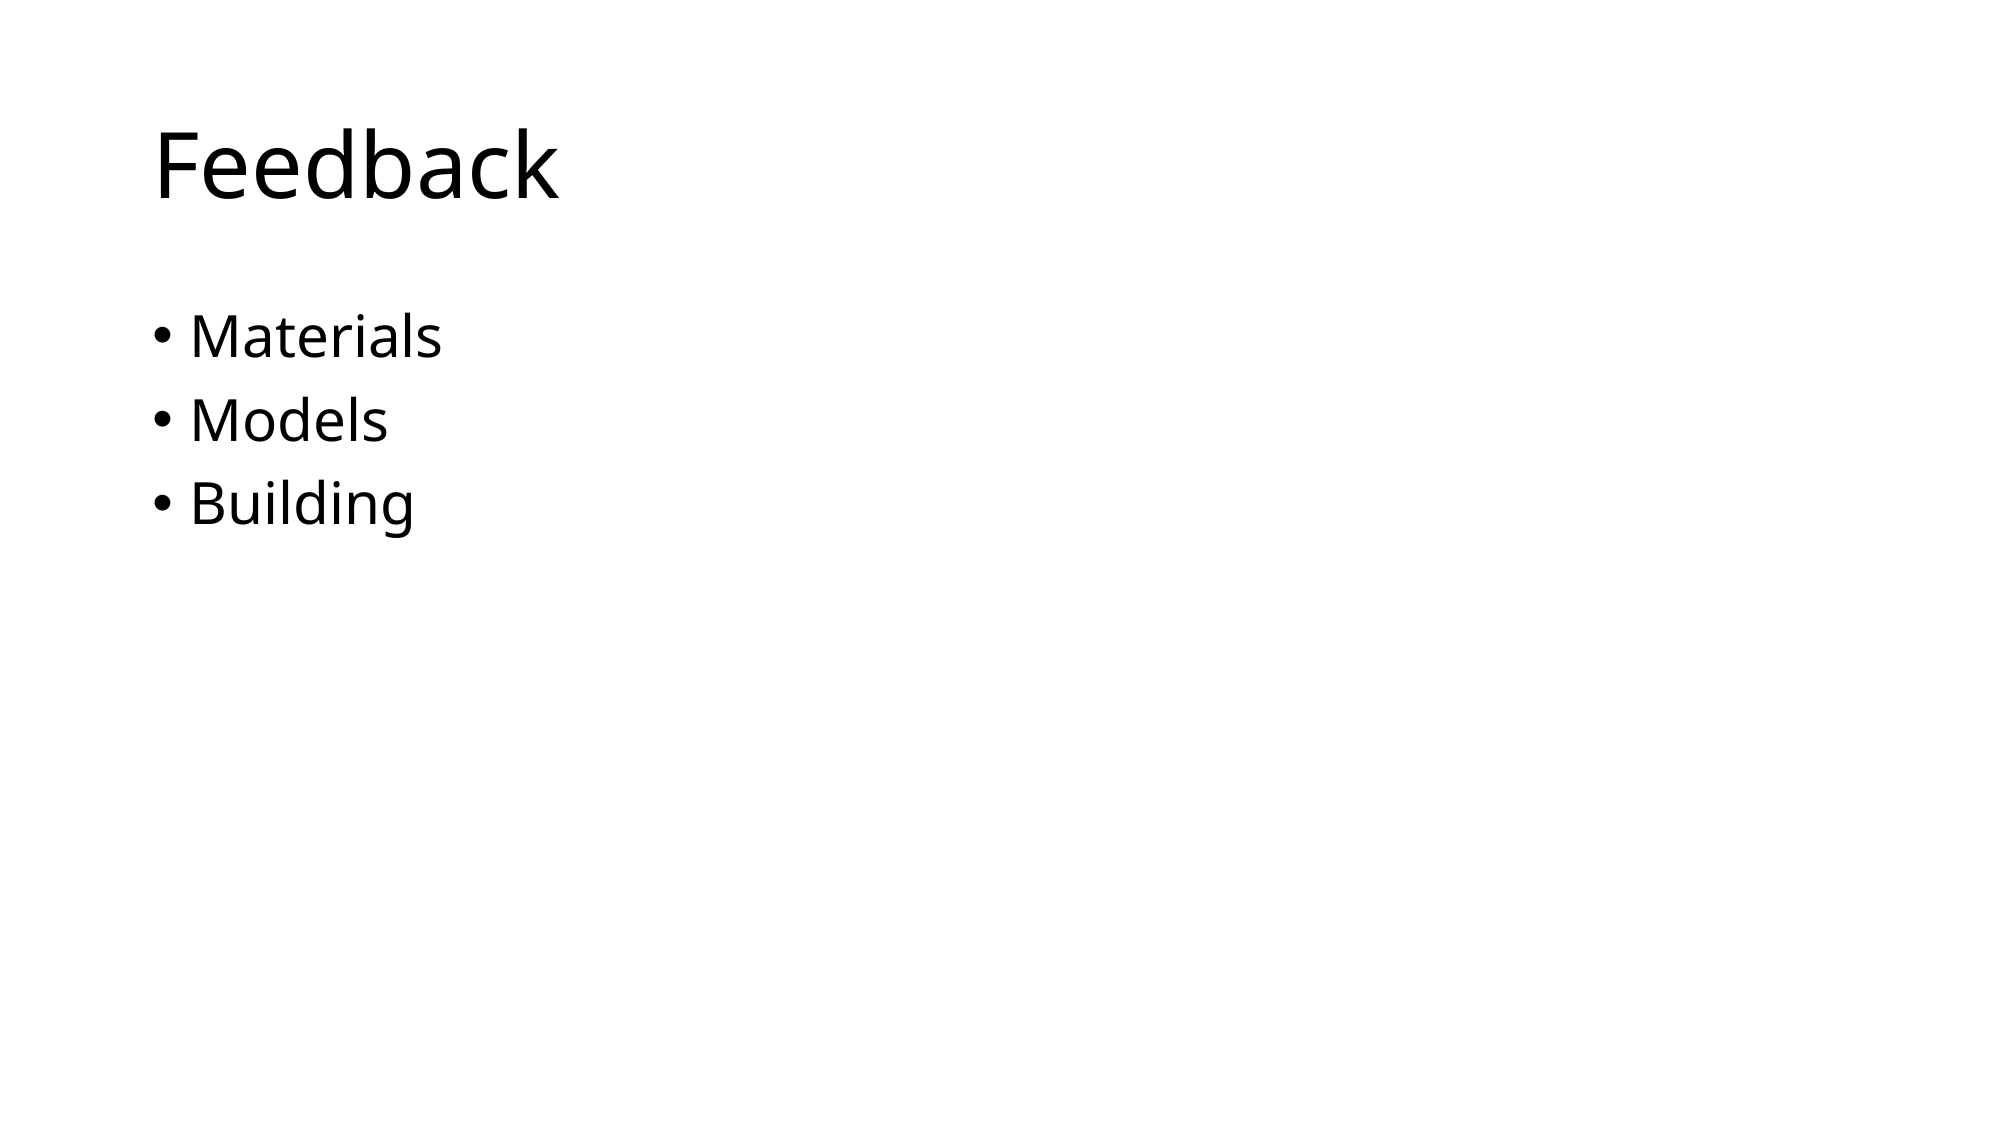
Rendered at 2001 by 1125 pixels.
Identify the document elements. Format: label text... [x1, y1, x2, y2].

list Materials Models Building [137, 299, 1863, 1014]
title Feedback [137, 59, 1863, 278]
